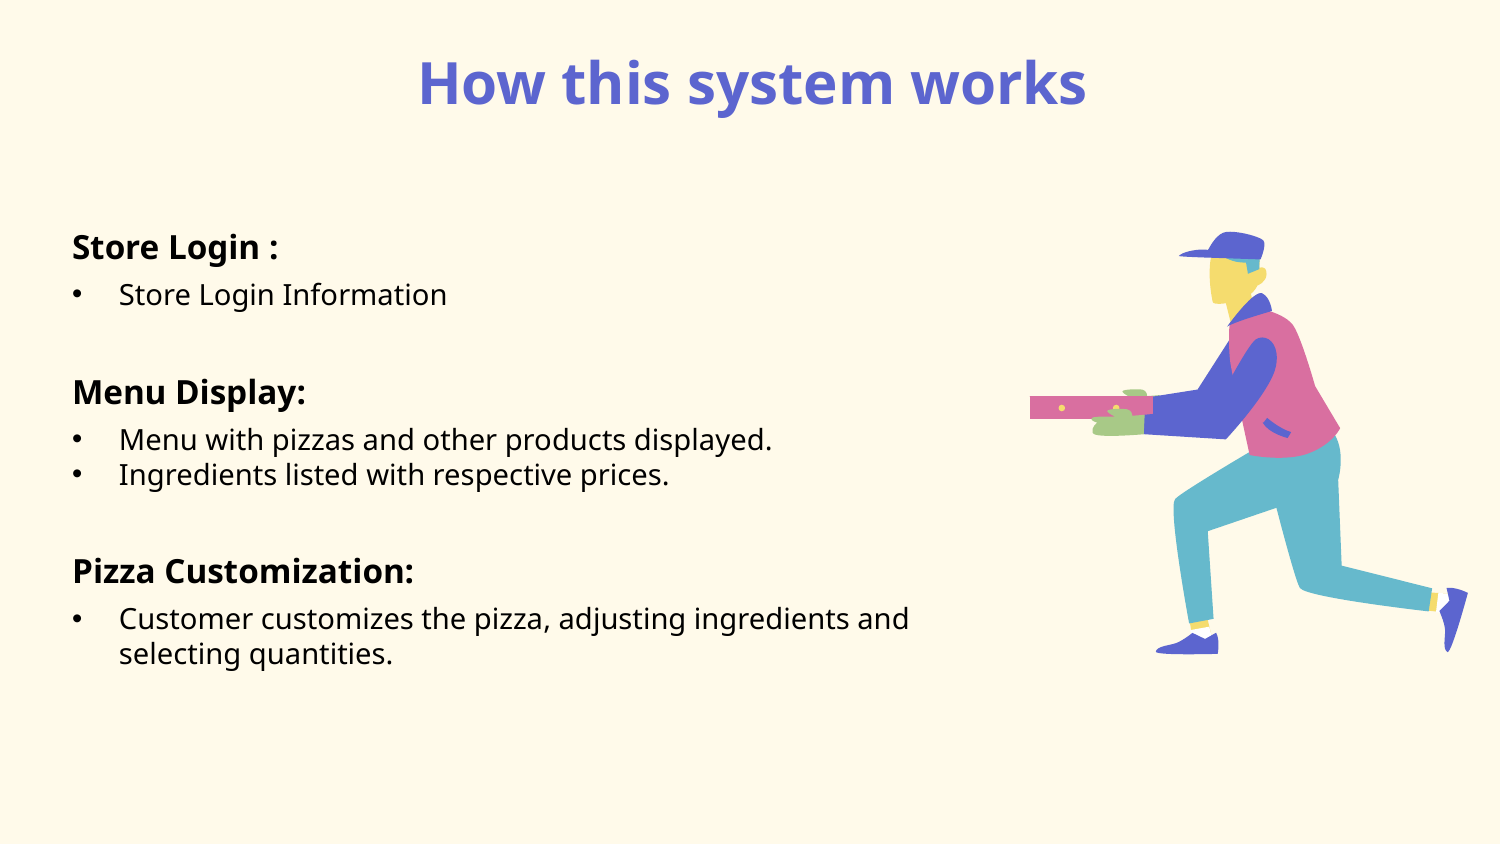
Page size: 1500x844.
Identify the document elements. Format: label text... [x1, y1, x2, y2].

title How this system works [45, 21, 1460, 132]
list Store Login : Store Login Information Menu Display: Menu with pizzas and other products displayed. Ingredients listed with respective prices. Pizza Customization: Customer customizes the pizza, adjusting ingredients and selecting quantities. [56, 211, 1011, 812]
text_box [1029, 231, 1469, 655]
